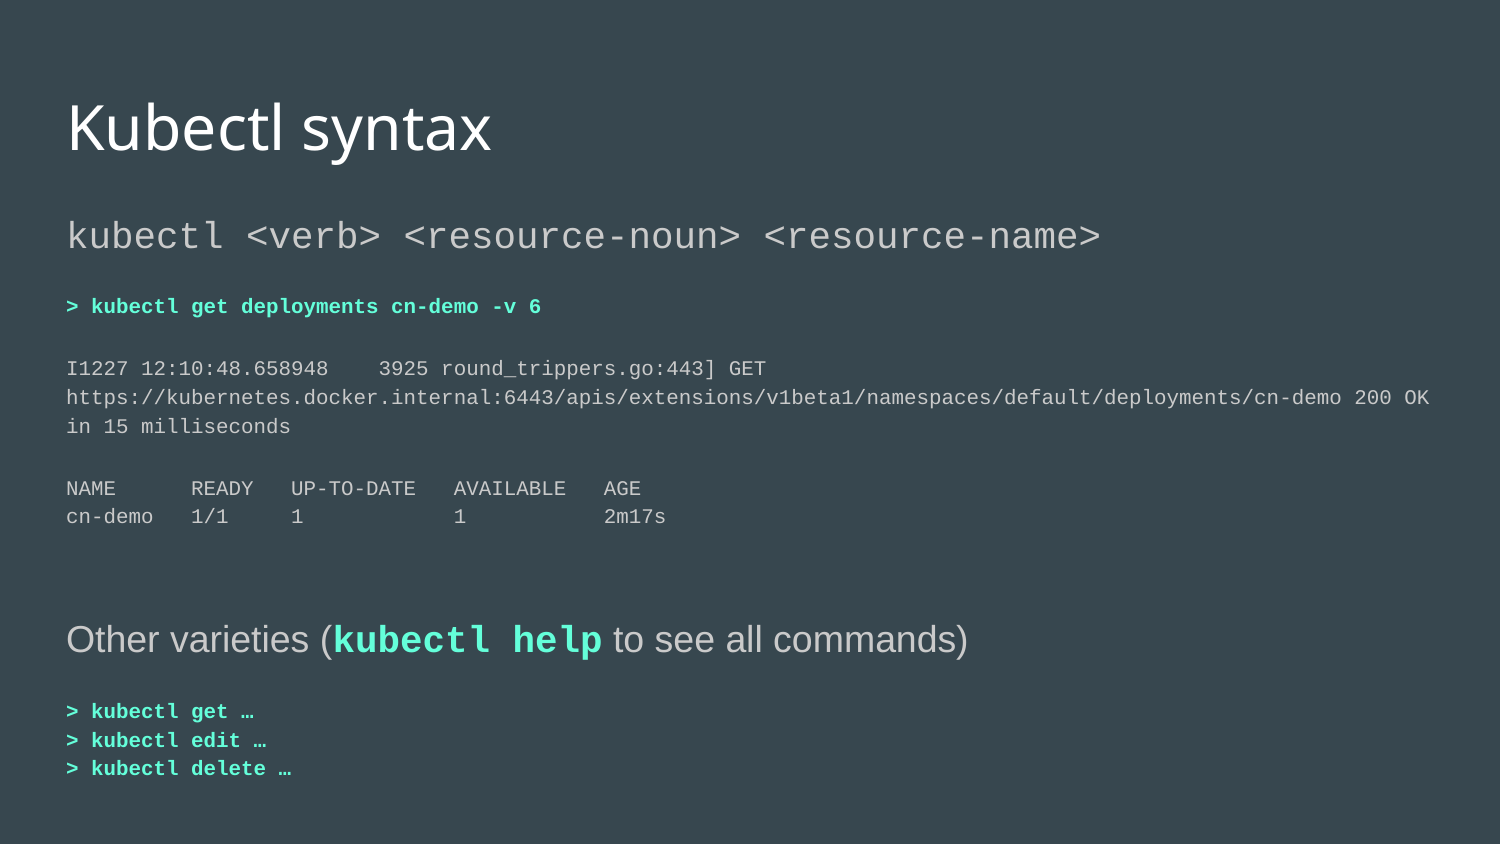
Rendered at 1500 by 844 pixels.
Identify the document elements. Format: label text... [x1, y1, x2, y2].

title Kubectl syntax [51, 72, 1449, 167]
list kubectl <verb> <resource-noun> <resource-name> > kubectl get deployments cn-demo -v 6 I1227 12:10:48.658948 3925 round_trippers.go:443] GET https://kubernetes.docker.internal:6443/apis/extensions/v1beta1/namespaces/default/deployments/cn-demo 200 OK in 15 milliseconds NAME READY UP-TO-DATE AVAILABLE AGE cn-demo 1/1 1 1 2m17s [51, 189, 1449, 546]
list Other varieties (kubectl help to see all commands) > kubectl get … > kubectl edit … > kubectl delete … [51, 593, 1449, 821]
